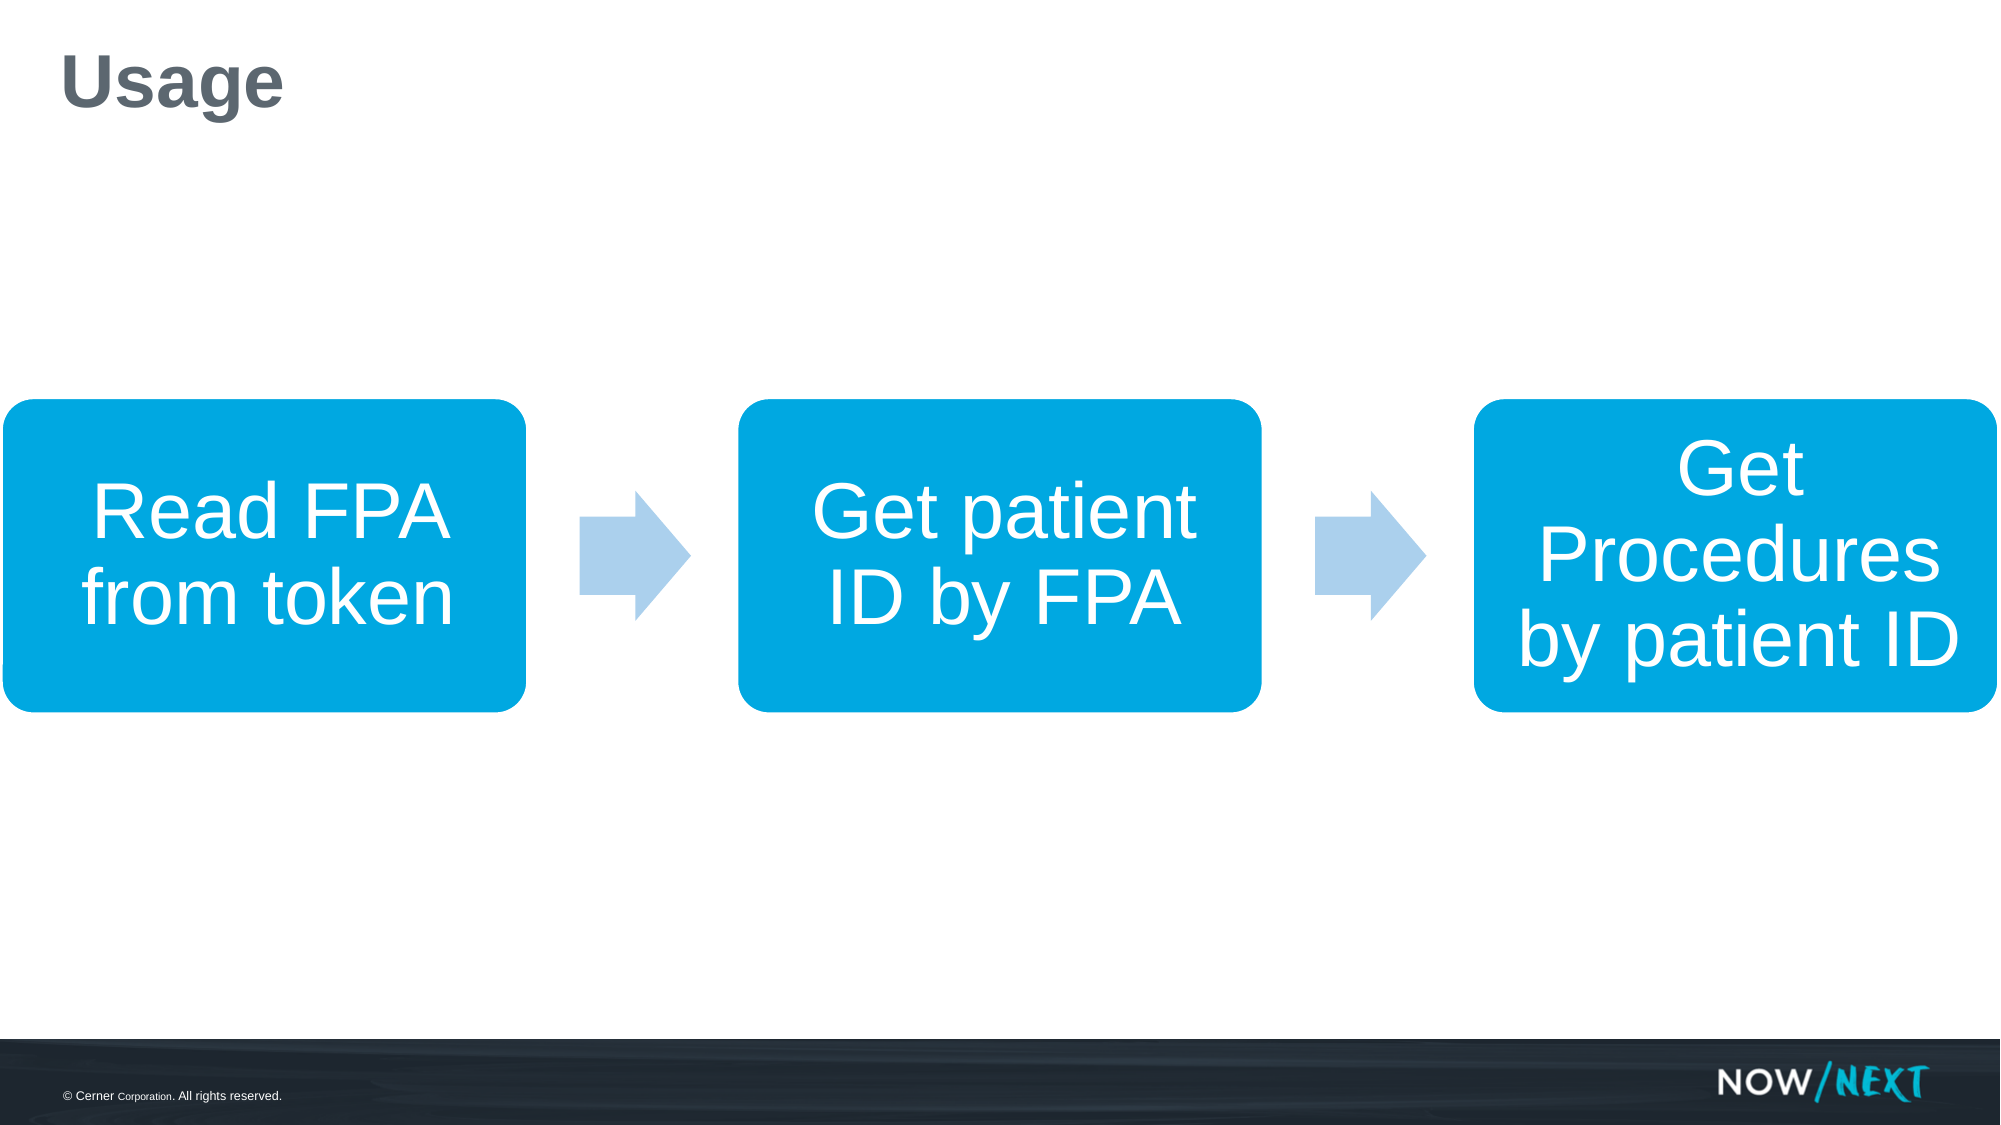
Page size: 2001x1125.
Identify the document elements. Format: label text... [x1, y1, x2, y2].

picture [0, 1039, 2000, 1125]
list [0, 149, 2000, 963]
title Usage [0, 0, 2000, 116]
